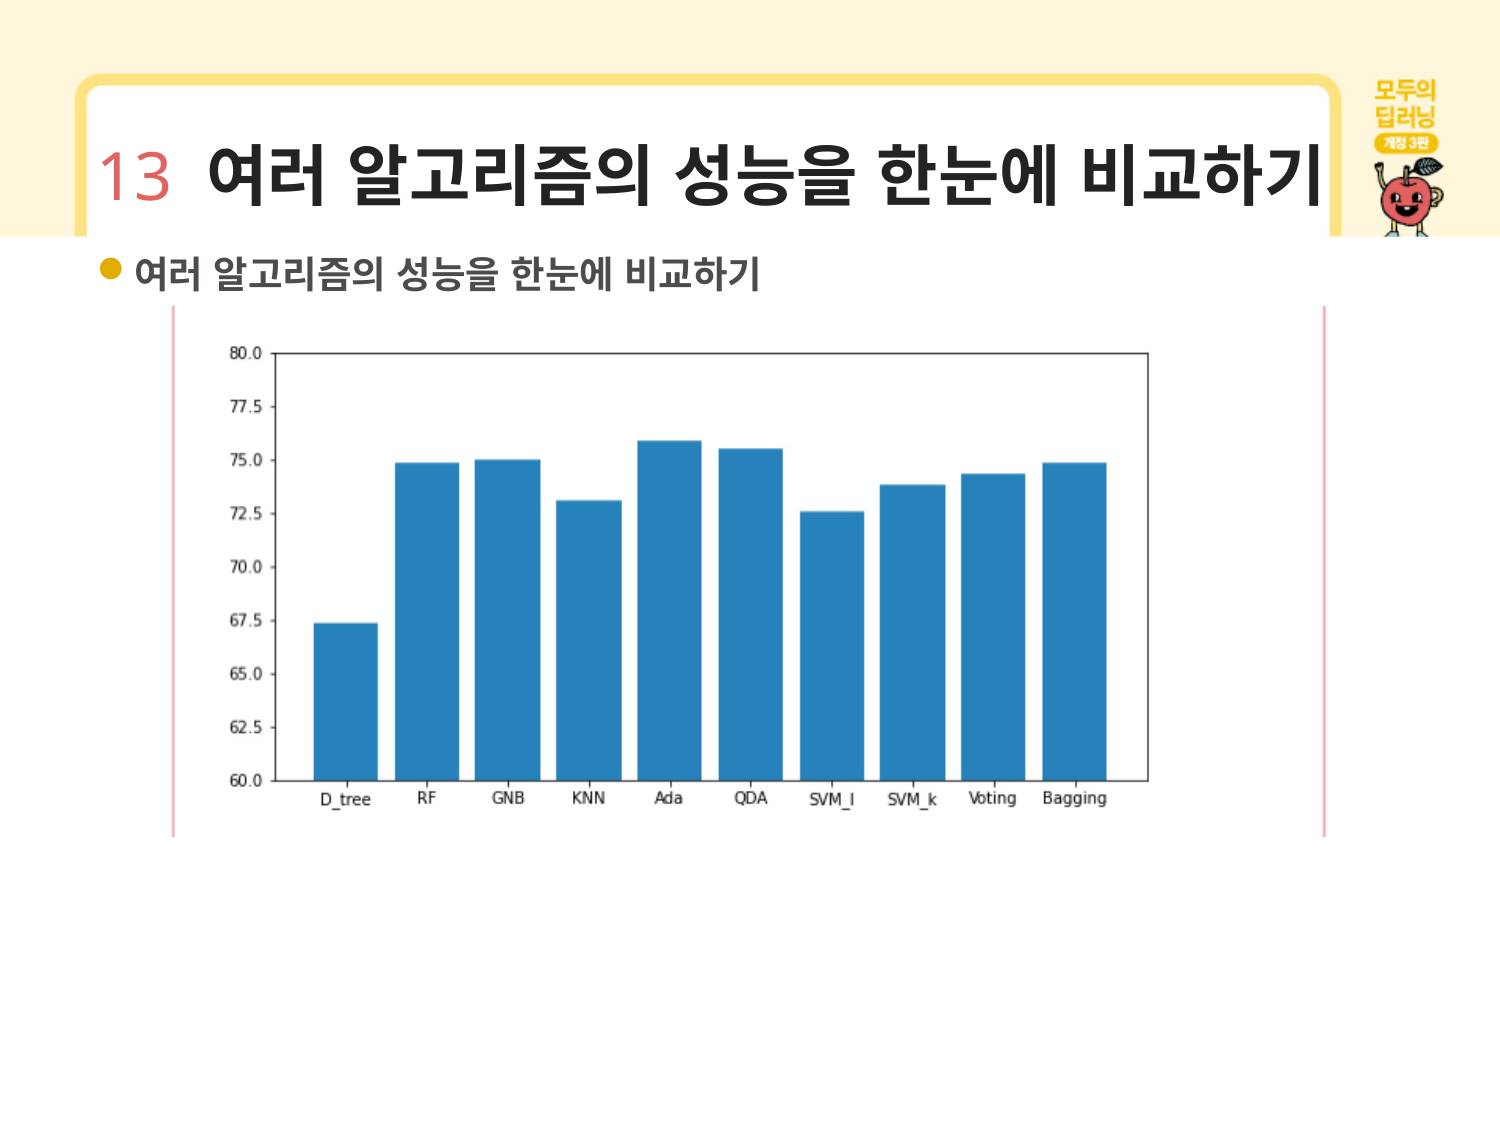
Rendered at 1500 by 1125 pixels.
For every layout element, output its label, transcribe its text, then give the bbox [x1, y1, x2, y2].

list 여러 알고리즘의 성능을 한눈에 비교하기 [81, 239, 1393, 1054]
picture [0, 0, 1500, 1125]
title 13 여러 알고리즘의 성능을 한눈에 비교하기 [81, 90, 1412, 222]
